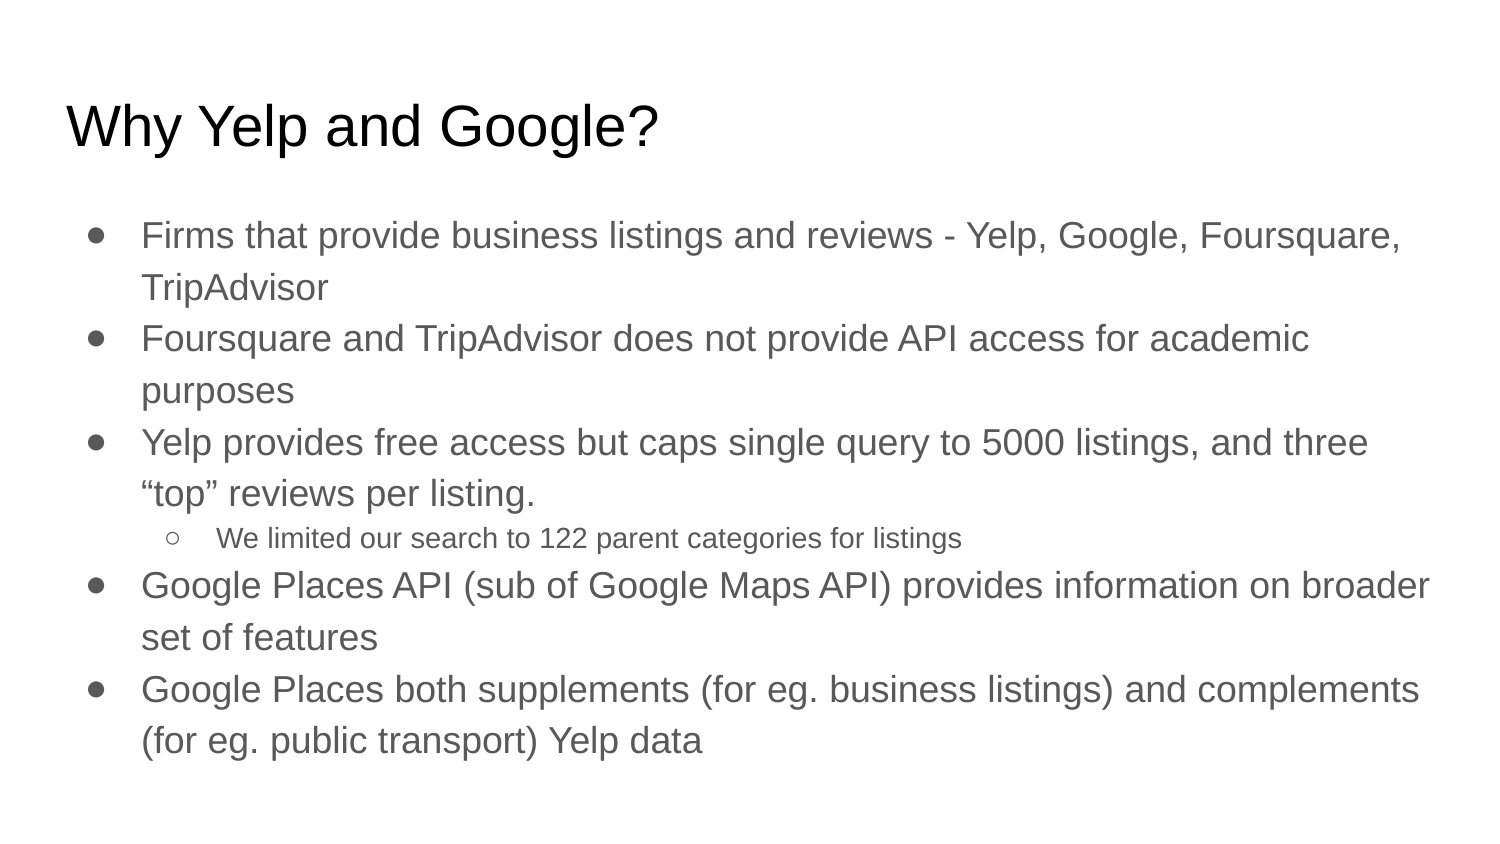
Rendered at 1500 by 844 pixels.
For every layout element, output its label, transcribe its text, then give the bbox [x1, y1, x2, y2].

list Firms that provide business listings and reviews - Yelp, Google, Foursquare, TripAdvisor Foursquare and TripAdvisor does not provide API access for academic purposes Yelp provides free access but caps single query to 5000 listings, and three “top” reviews per listing. We limited our search to 122 parent categories for listings Google Places API (sub of Google Maps API) provides information on broader set of features Google Places both supplements (for eg. business listings) and complements (for eg. public transport) Yelp data [51, 189, 1449, 750]
title Why Yelp and Google? [51, 72, 1449, 167]
